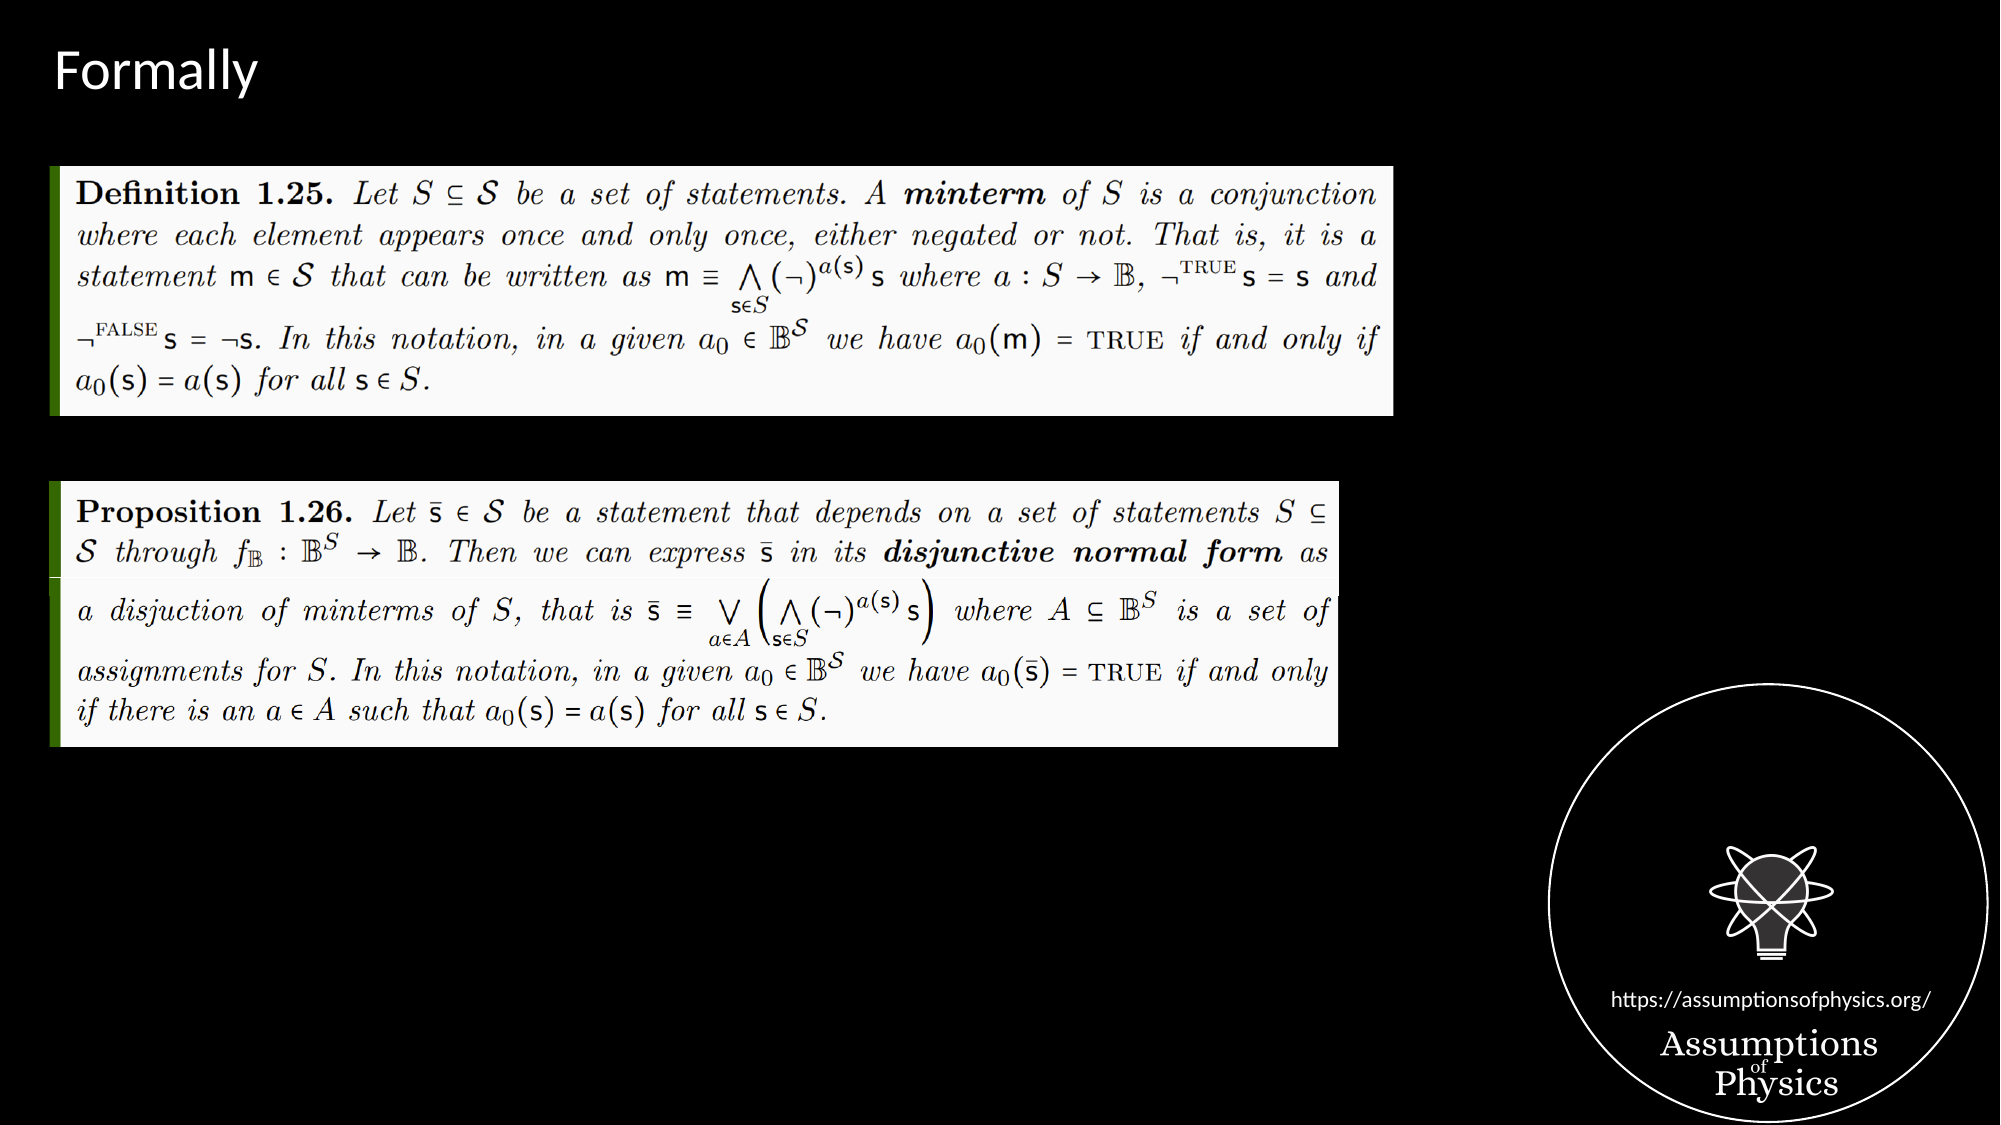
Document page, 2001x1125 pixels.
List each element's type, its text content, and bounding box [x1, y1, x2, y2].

text_box Formally [39, 23, 274, 109]
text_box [49, 481, 1339, 747]
picture [1660, 1029, 1877, 1103]
picture [49, 166, 1394, 416]
picture [1709, 846, 1834, 960]
